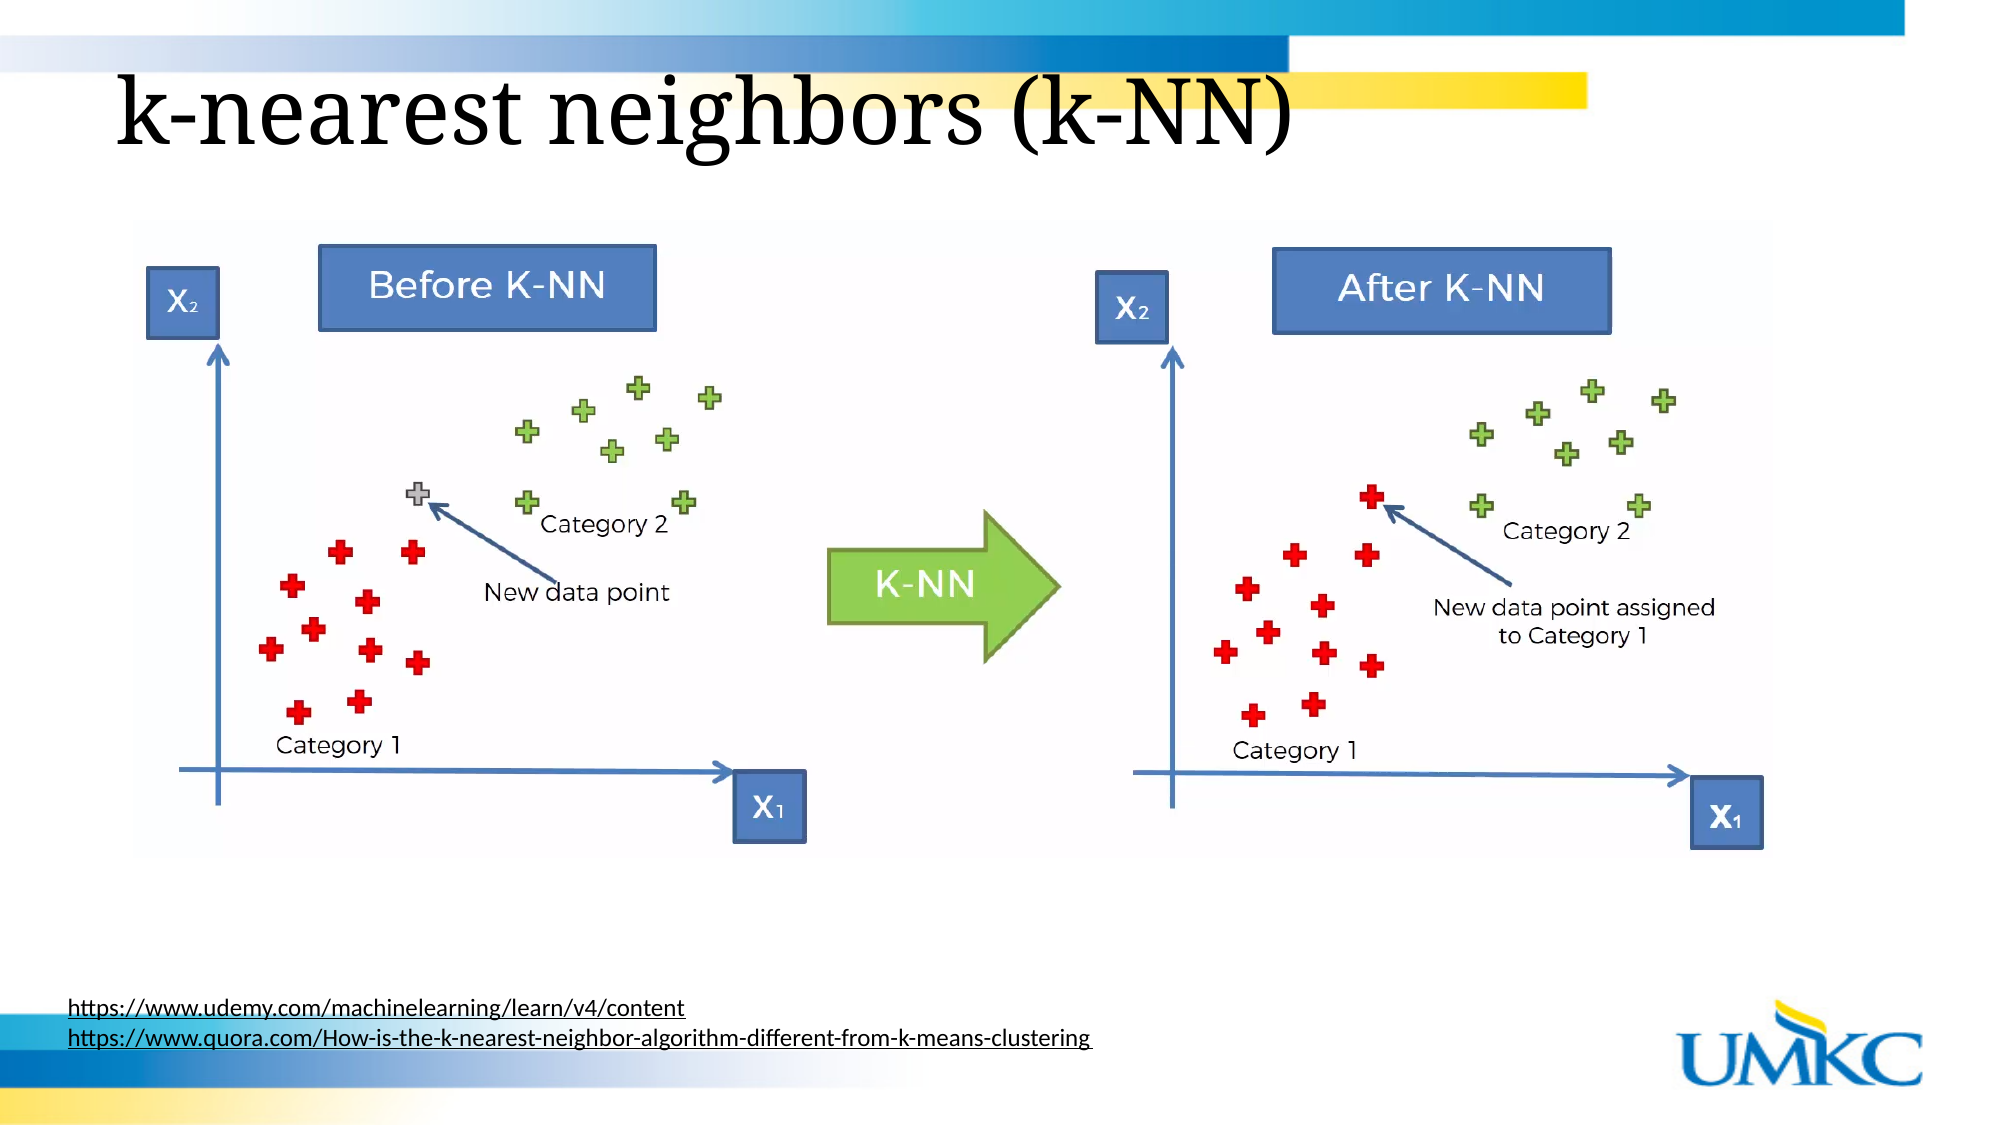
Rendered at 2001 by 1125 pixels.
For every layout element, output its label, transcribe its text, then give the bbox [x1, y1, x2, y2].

text_box k-nearest neighbors (k-NN) [99, 45, 1900, 233]
text_box https://www.udemy.com/machinelearning/learn/v4/content https://www.quora.com/How-is-the-k-nearest-neighbor-algorithm-different-from-k-means-clustering [52, 983, 1337, 1059]
picture [0, 0, 2001, 1125]
